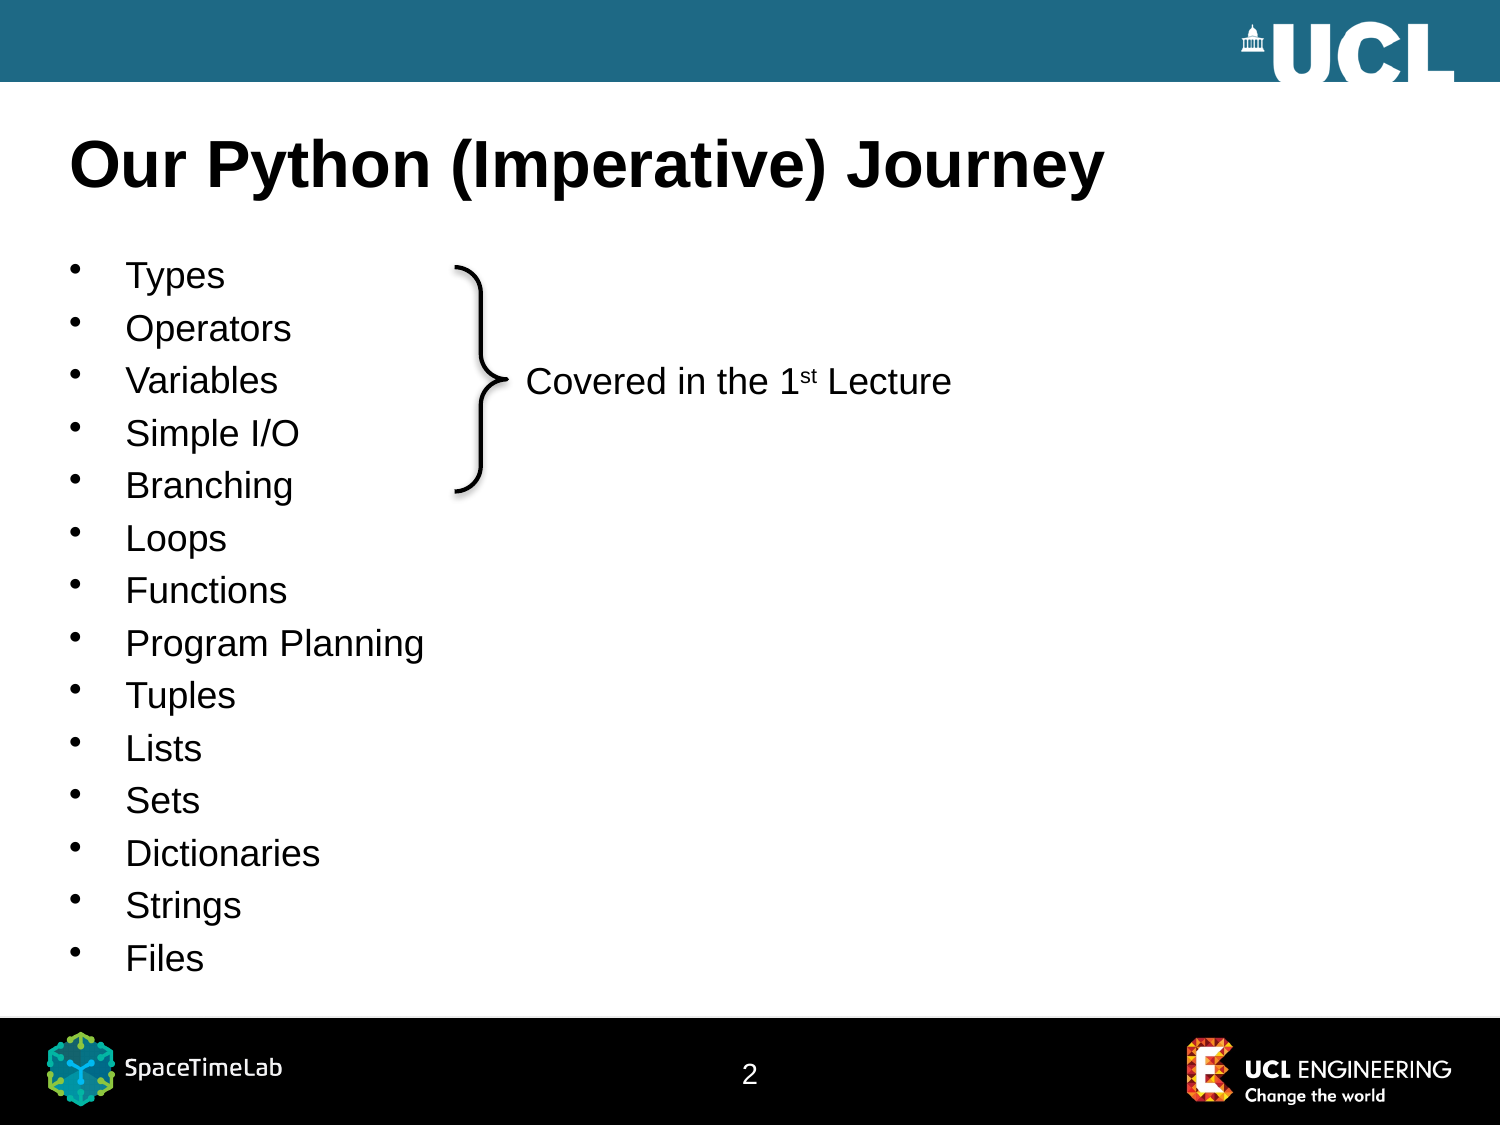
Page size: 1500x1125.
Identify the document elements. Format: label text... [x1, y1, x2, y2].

title Our Python (Imperative) Journey [54, 113, 1447, 197]
text_box [454, 265, 510, 494]
list Types Operators Variables Simple I/O Branching Loops Functions Program Planning Tuples Lists Sets Dictionaries Strings Files [54, 243, 1447, 988]
text_box Covered in the 1st Lecture [510, 349, 968, 410]
footer 2 [496, 1042, 1004, 1103]
picture [0, 990, 1500, 1125]
